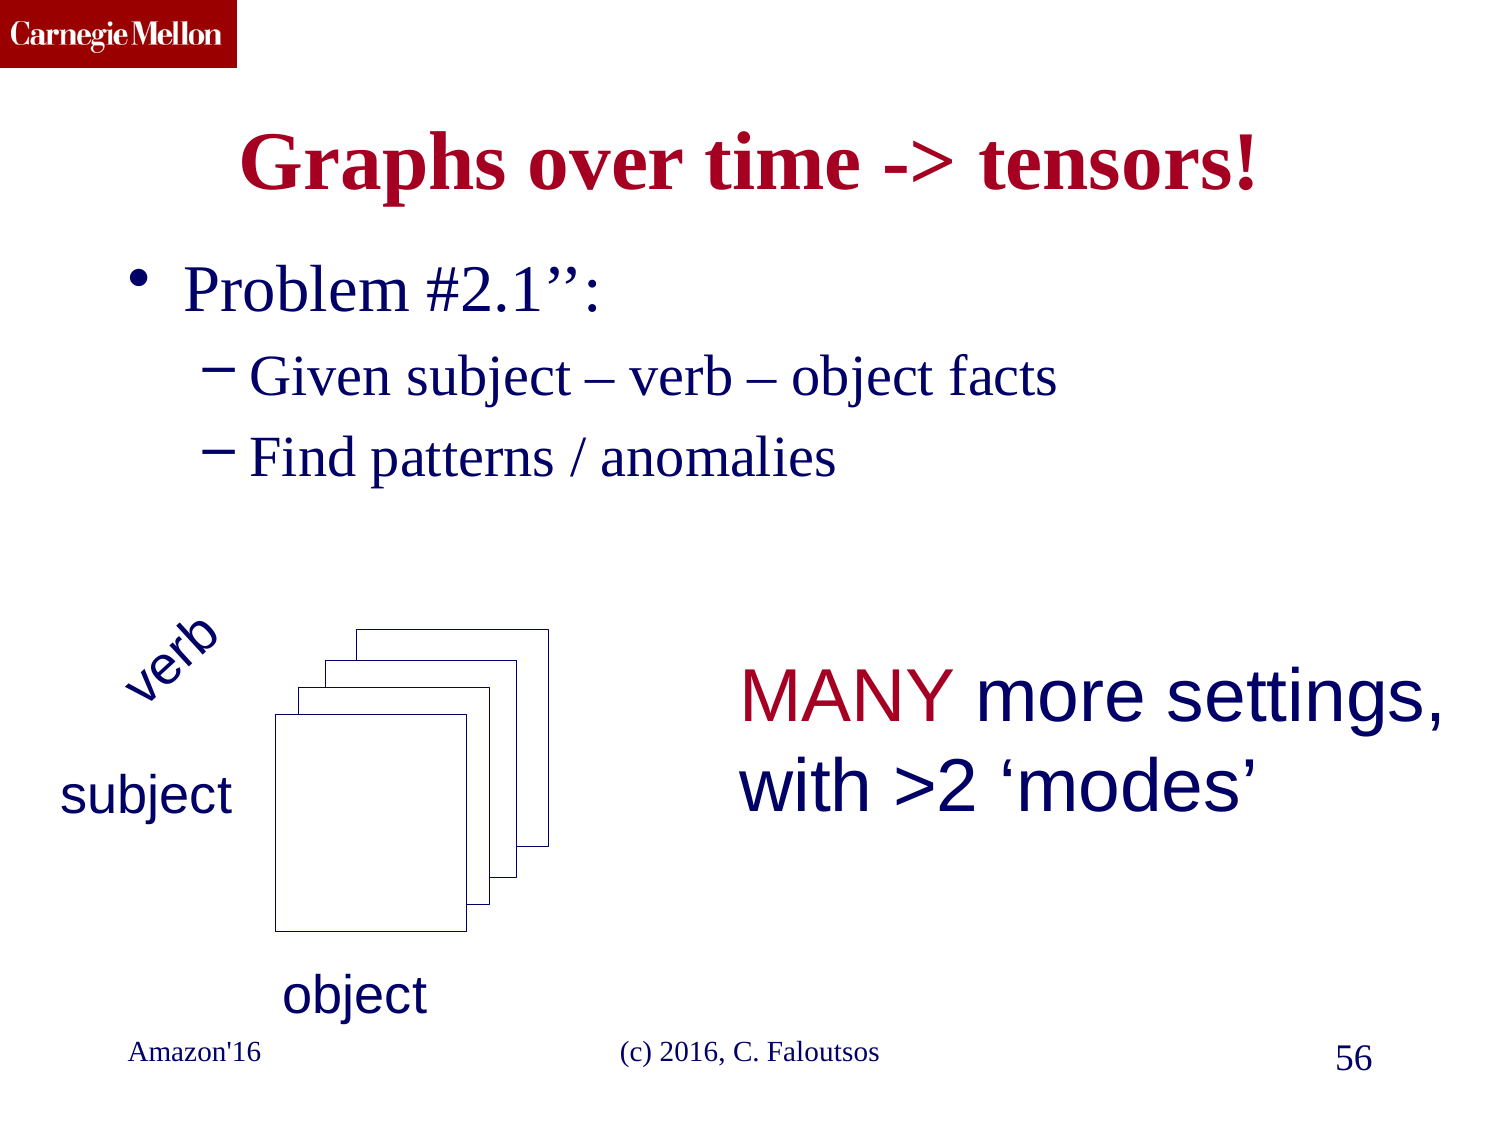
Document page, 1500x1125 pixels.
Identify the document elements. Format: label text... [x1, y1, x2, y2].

slide_number 56 [1074, 1024, 1388, 1101]
text_box [356, 629, 548, 846]
text_box subject [45, 752, 248, 832]
footer (c) 2016, C. Faloutsos [512, 1024, 988, 1101]
title Graphs over time -> tensors! [112, 99, 1388, 213]
list Problem #2.1’’: Given subject – verb – object facts Find patterns / anomalies [112, 237, 1388, 1001]
slide_number Amazon'16 [112, 1024, 426, 1101]
text_box [274, 714, 467, 932]
text_box MANY more settings, with >2 ‘modes’ [724, 638, 1462, 834]
text_box verb [92, 581, 246, 732]
text_box [297, 687, 490, 905]
picture [0, 0, 237, 68]
text_box object [267, 952, 443, 1032]
text_box [324, 660, 517, 878]
